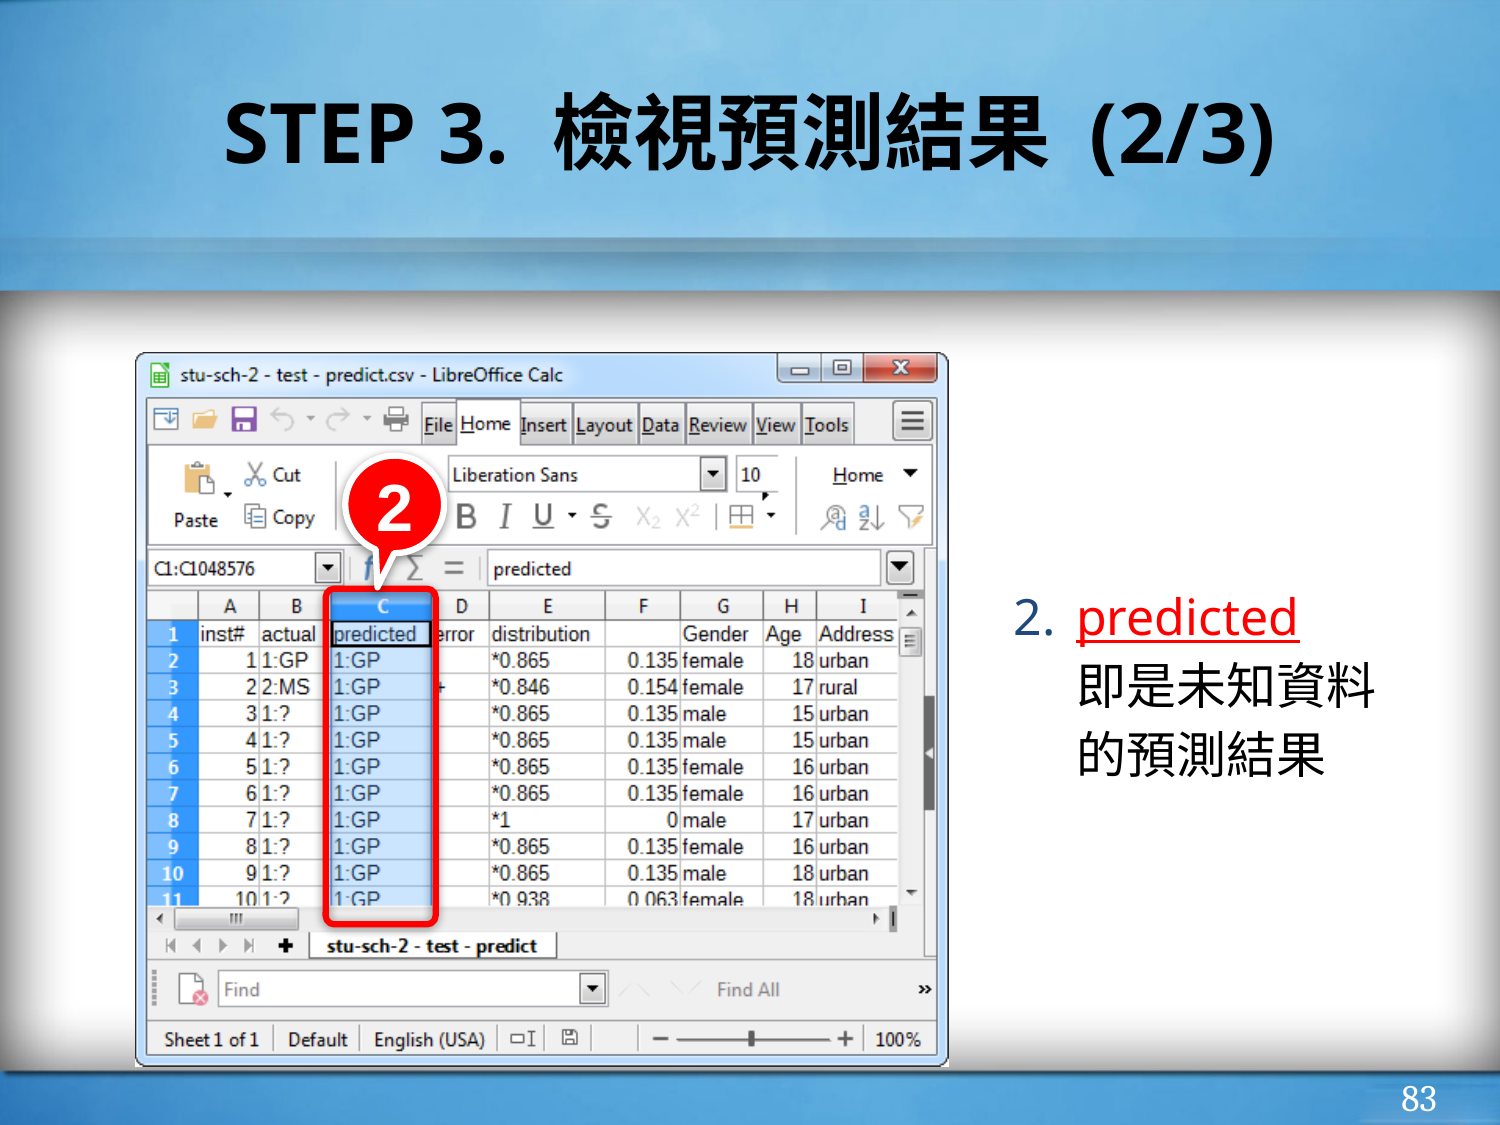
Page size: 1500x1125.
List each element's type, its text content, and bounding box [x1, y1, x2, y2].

title STEP 3. 檢視預測結果 (2/3) [78, 27, 1422, 232]
list predicted 即是未知資料的預測結果 [985, 293, 1432, 1067]
picture [0, 0, 1500, 1125]
slide_number ‹#› [1350, 1074, 1488, 1118]
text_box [135, 352, 949, 1067]
